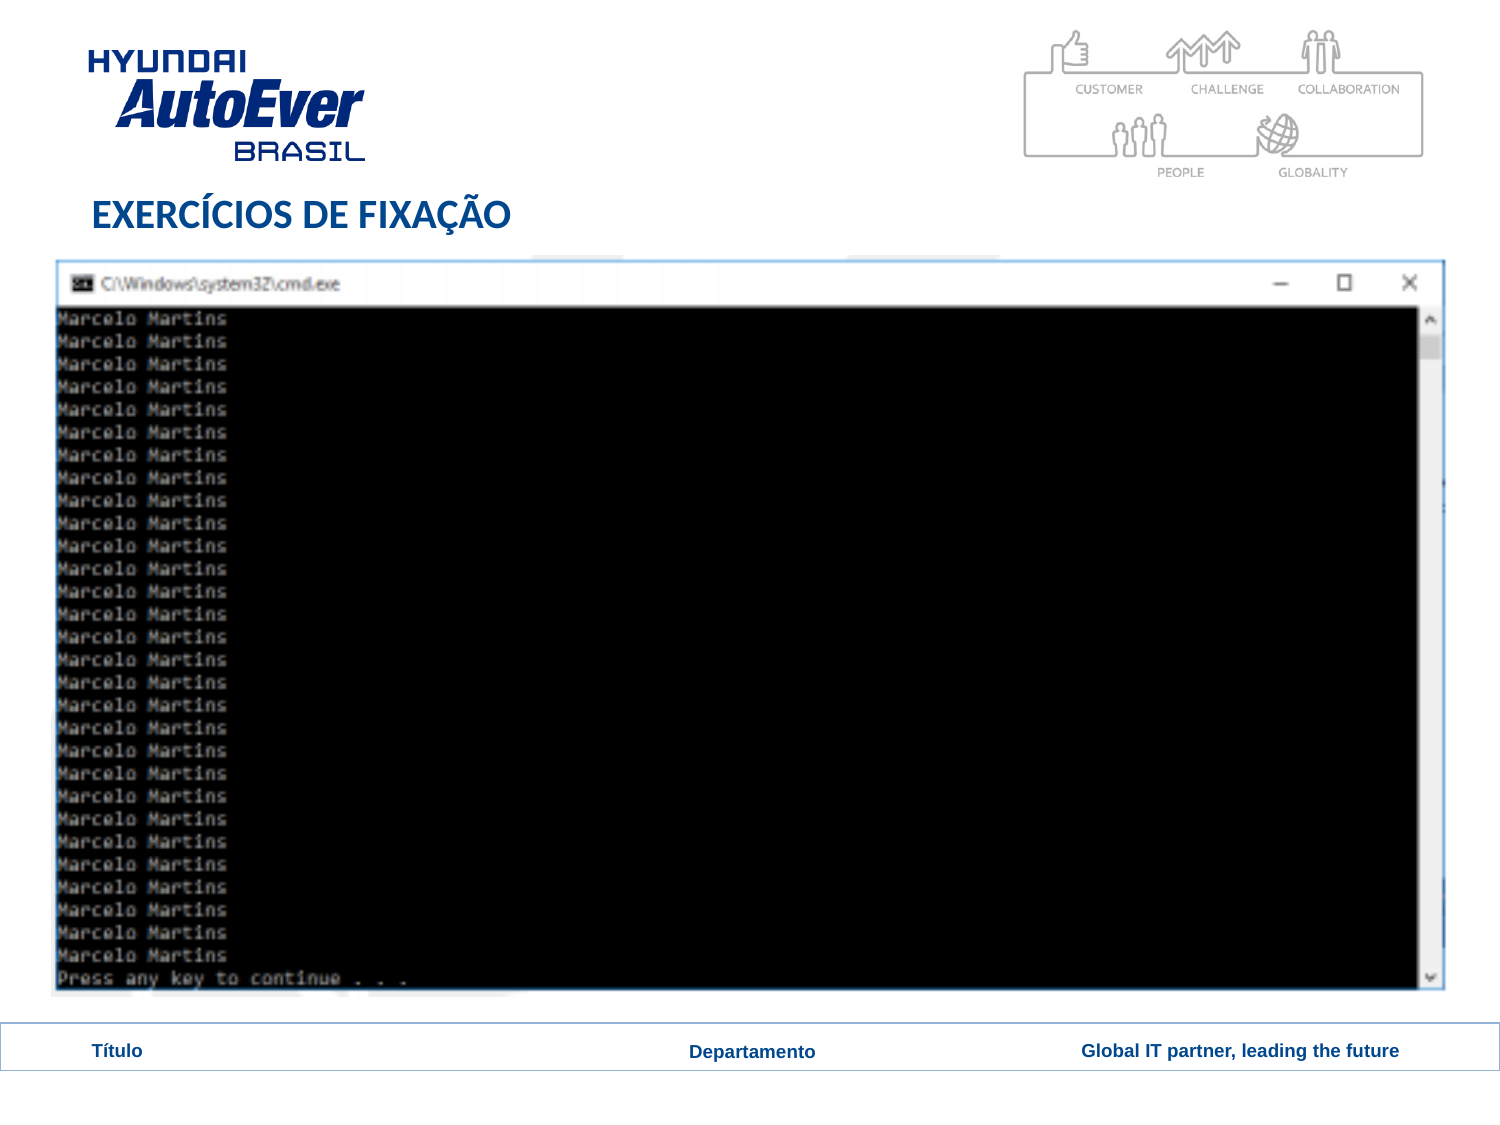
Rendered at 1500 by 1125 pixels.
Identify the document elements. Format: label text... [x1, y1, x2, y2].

picture [51, 255, 1450, 997]
picture [115, 79, 365, 161]
picture [1022, 23, 1424, 185]
picture [88, 50, 349, 78]
title EXERCÍCIOS DE FIXAÇÃO [76, 182, 999, 242]
